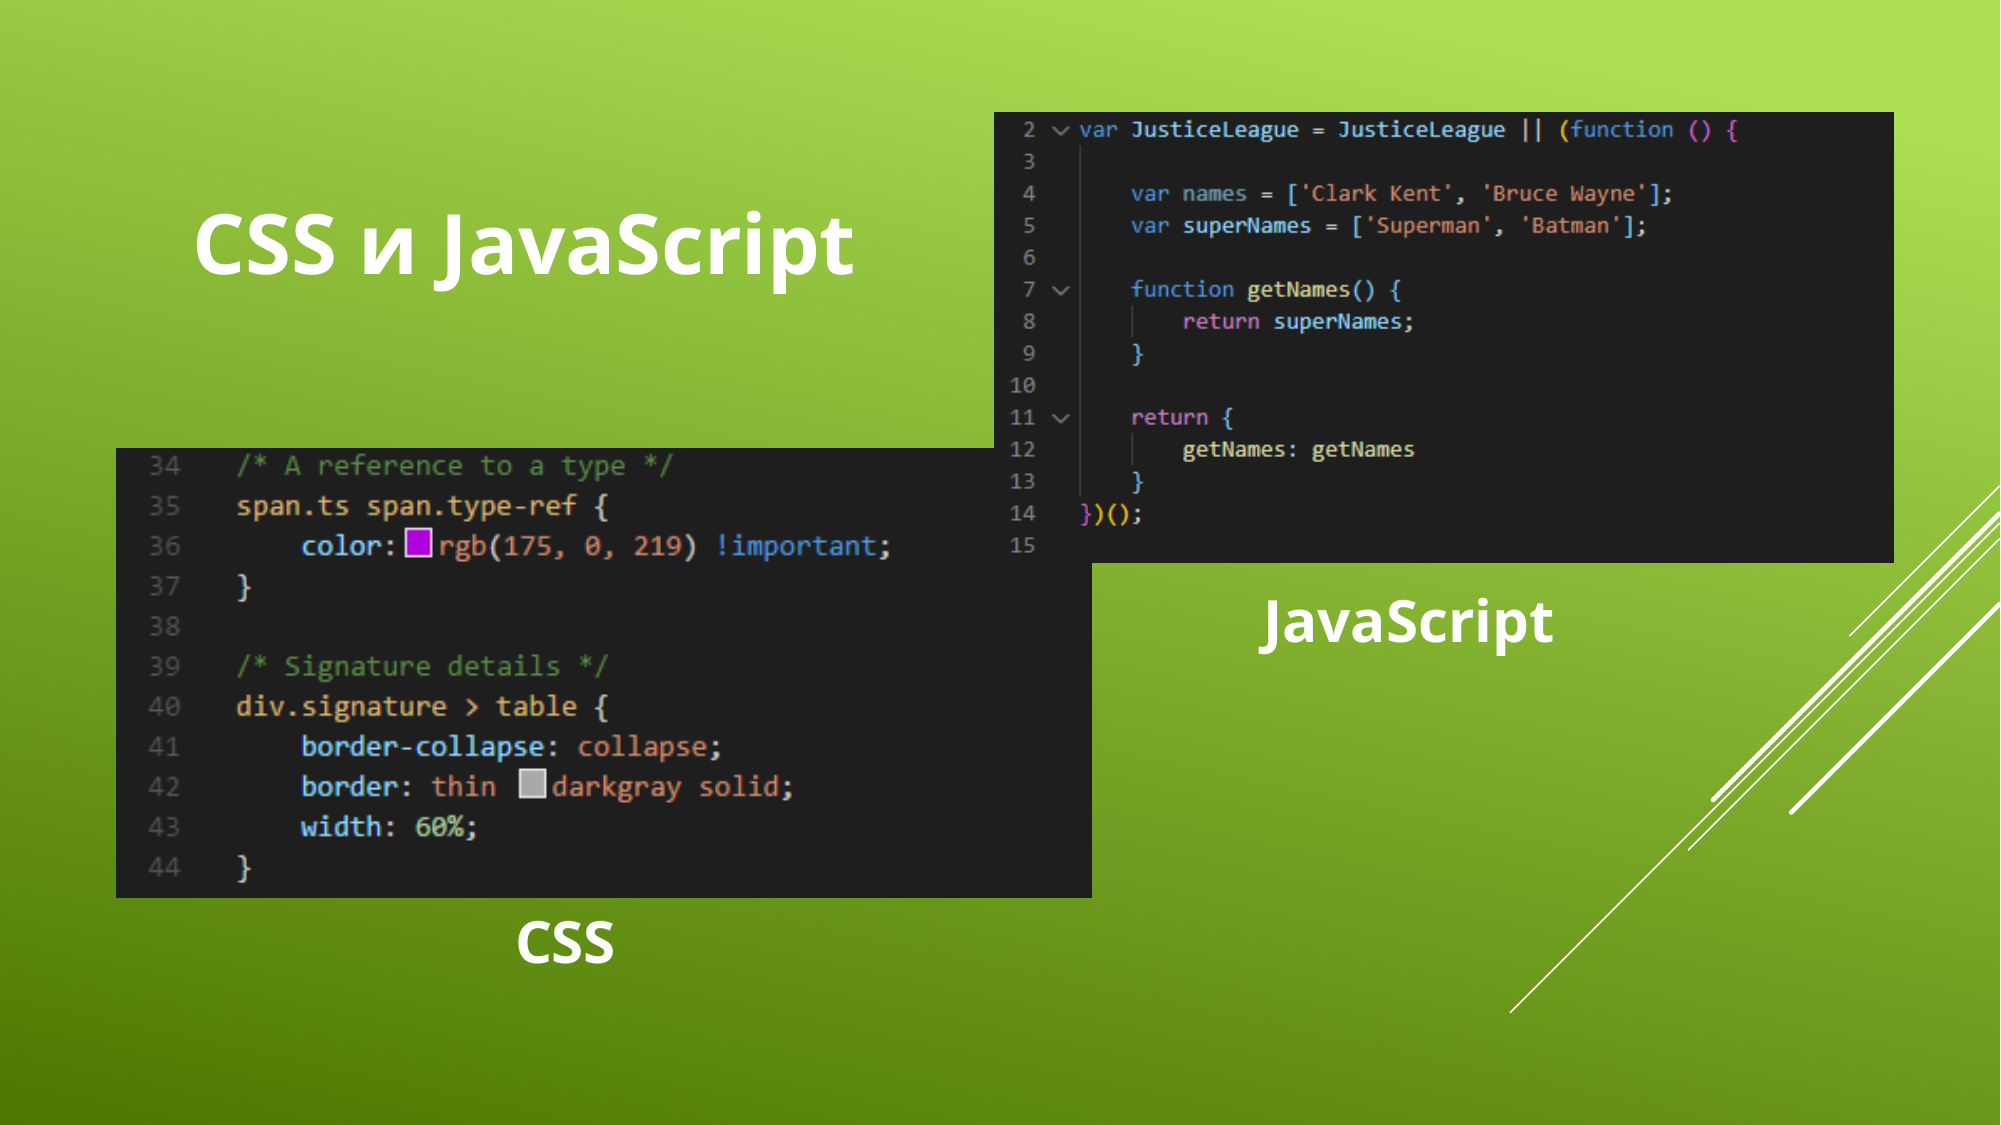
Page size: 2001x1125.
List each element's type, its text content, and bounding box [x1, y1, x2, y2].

text_box JavaScript [1248, 576, 1570, 662]
picture [116, 112, 1894, 899]
text_box CSS [500, 899, 632, 983]
text_box CSS и JavaScript [177, 183, 872, 299]
